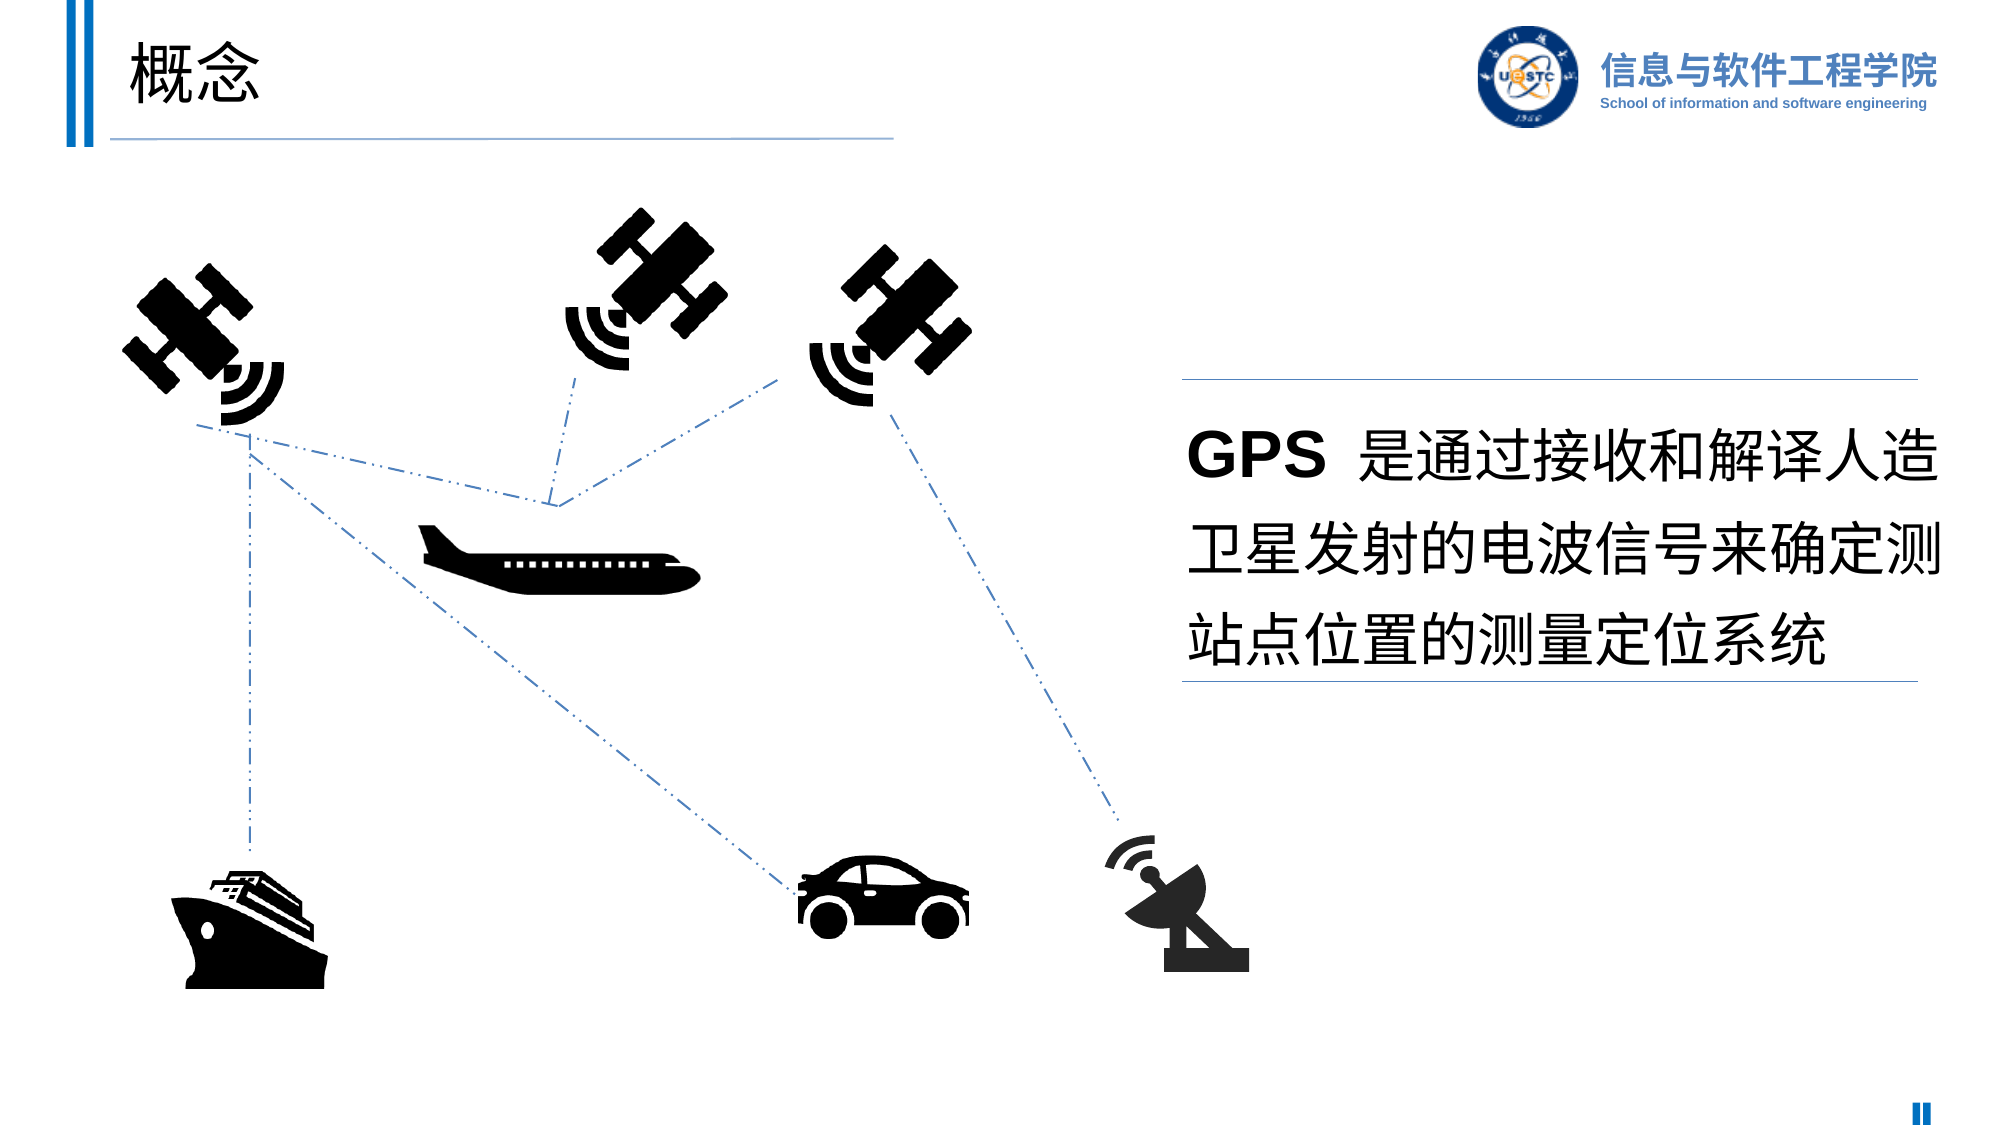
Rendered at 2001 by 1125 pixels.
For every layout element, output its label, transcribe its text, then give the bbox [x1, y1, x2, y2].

title 概念 [113, 10, 1839, 143]
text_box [113, 198, 1250, 1008]
list GPS 是通过接收和解译人造卫星发射的电波信号来确定测站点位置的测量定位系统 [1250, 379, 1969, 688]
